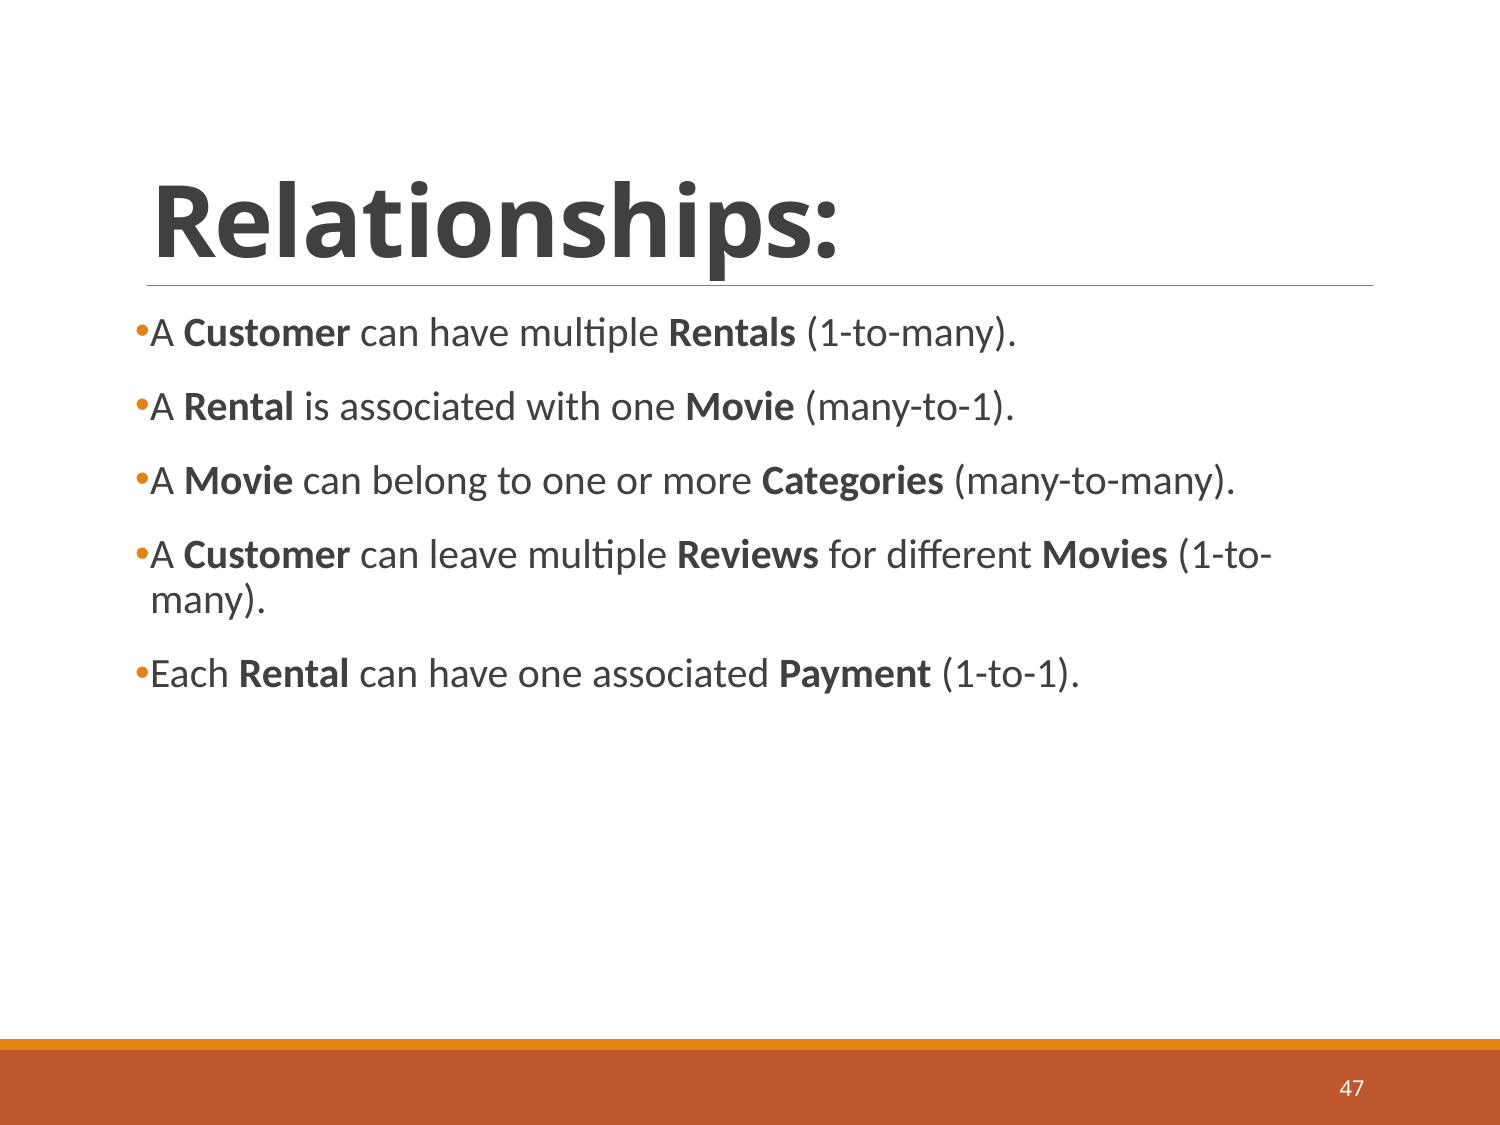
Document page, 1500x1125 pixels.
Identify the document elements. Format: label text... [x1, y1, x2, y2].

title Relationships: [135, 47, 1373, 285]
slide_number 47 [1218, 1059, 1380, 1120]
list A Customer can have multiple Rentals (1-to-many). A Rental is associated with one Movie (many-to-1). A Movie can belong to one or more Categories (many-to-many). A Customer can leave multiple Reviews for different Movies (1-to-many). Each Rental can have one associated Payment (1-to-1). [135, 302, 1373, 963]
